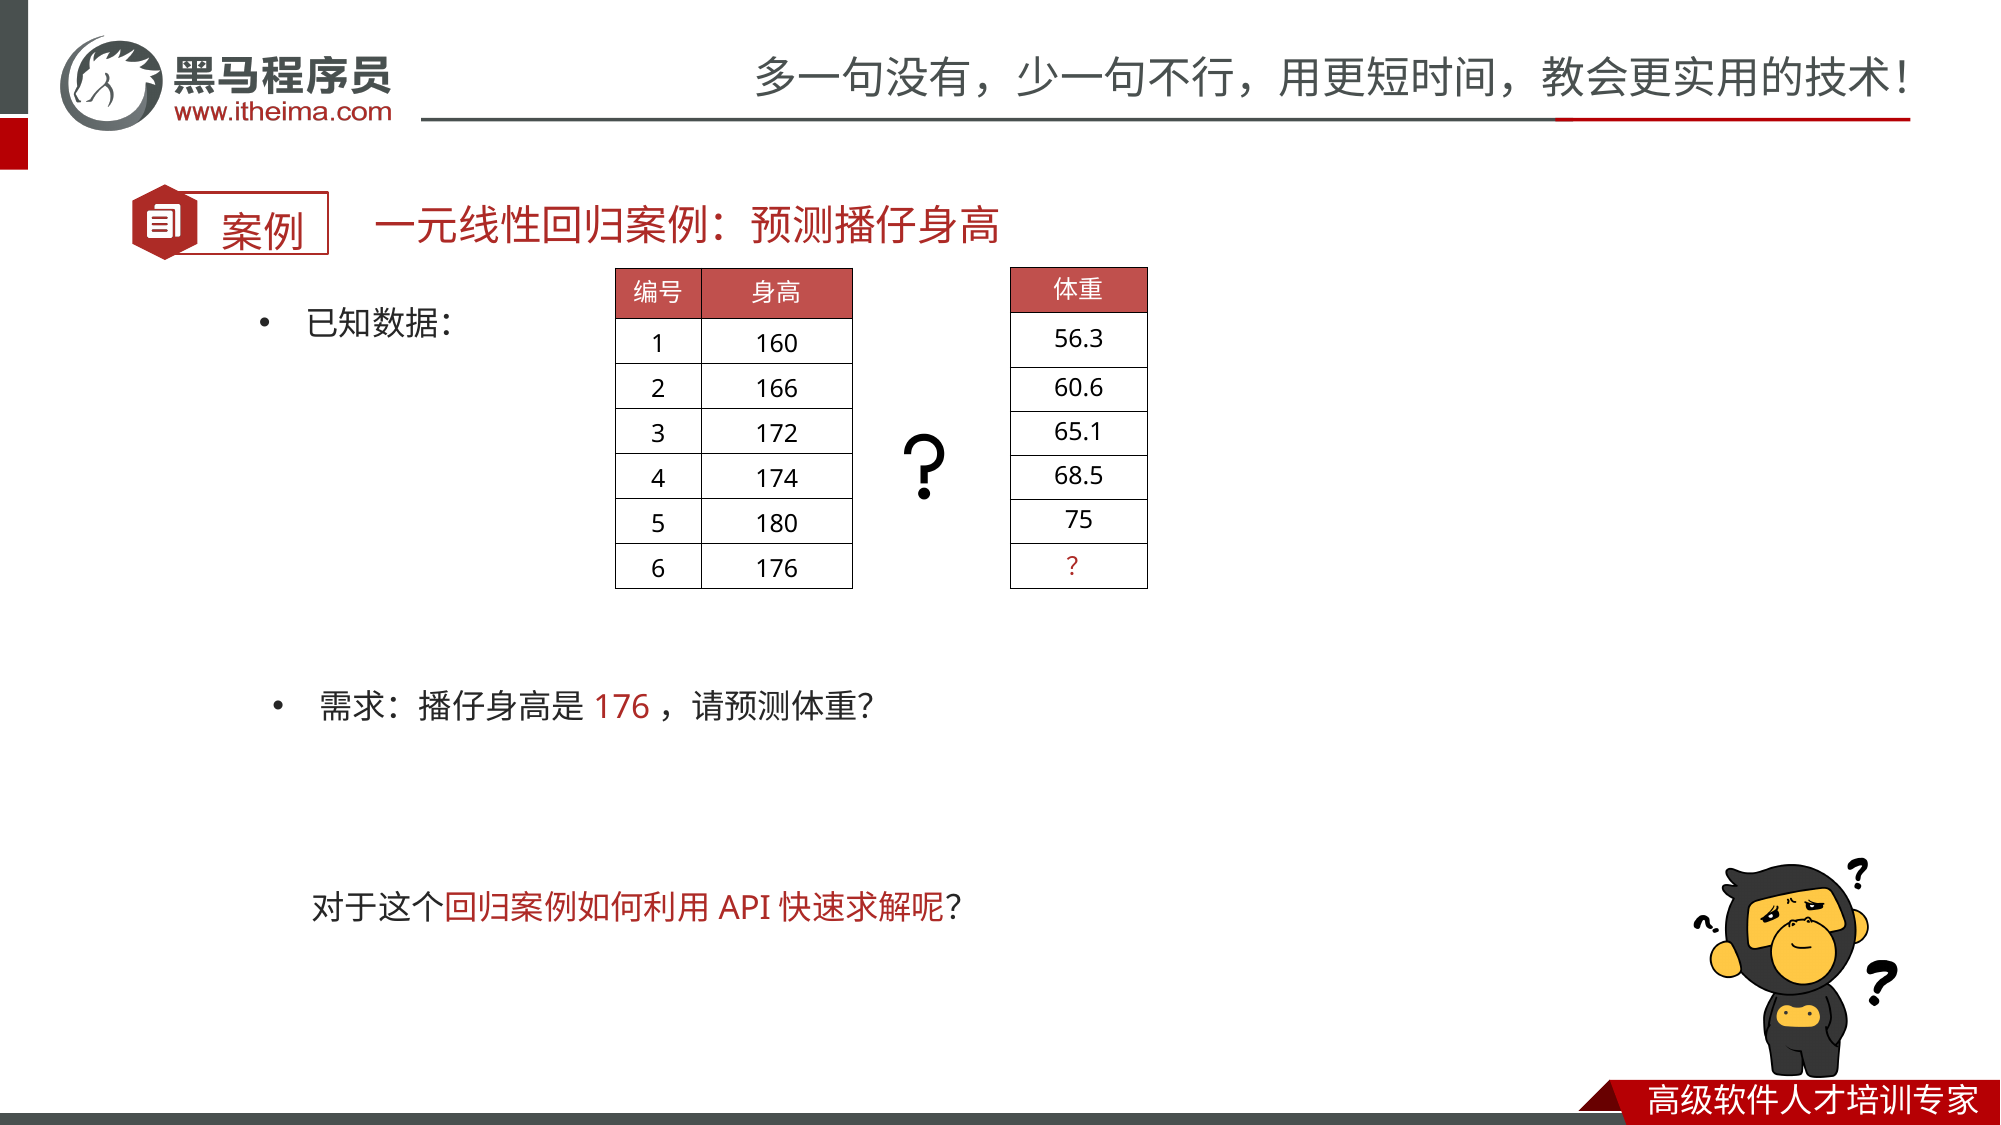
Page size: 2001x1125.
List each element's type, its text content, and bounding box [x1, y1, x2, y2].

table_cell 166 [702, 364, 852, 408]
table_cell 2 [616, 364, 701, 408]
picture [881, 423, 967, 510]
table_cell 176 [702, 544, 852, 588]
table_cell 5 [616, 499, 701, 543]
table_header 体重 [1011, 268, 1147, 312]
table_cell 56.3 [1011, 313, 1147, 367]
picture [14, 0, 453, 179]
list 一元线性回归案例：预测播仔身高 [360, 181, 1872, 266]
table_cell 160 [702, 319, 852, 363]
text_box 对于这个回归案例如何利用API快速求解呢？ [296, 878, 1247, 934]
picture [147, 204, 181, 238]
table_cell 68.5 [1011, 456, 1147, 499]
table_cell 75 [1011, 500, 1147, 543]
picture [1676, 849, 1909, 1082]
table_cell 172 [702, 409, 852, 453]
table_cell 3 [616, 409, 701, 453]
table_header 编号 [616, 269, 701, 318]
table_cell 65.1 [1011, 412, 1147, 455]
table_cell 60.6 [1011, 368, 1147, 411]
list 需求：播仔身高是176，请预测体重？ [257, 657, 1506, 736]
table_cell ？ [1011, 544, 1147, 588]
table_header 身高 [702, 269, 852, 318]
table_cell 1 [616, 319, 701, 363]
table_cell 4 [616, 454, 701, 498]
text_box 已知数据： [244, 274, 587, 360]
table_cell 180 [702, 499, 852, 543]
table_cell 6 [616, 544, 701, 588]
table_cell 174 [702, 454, 852, 498]
